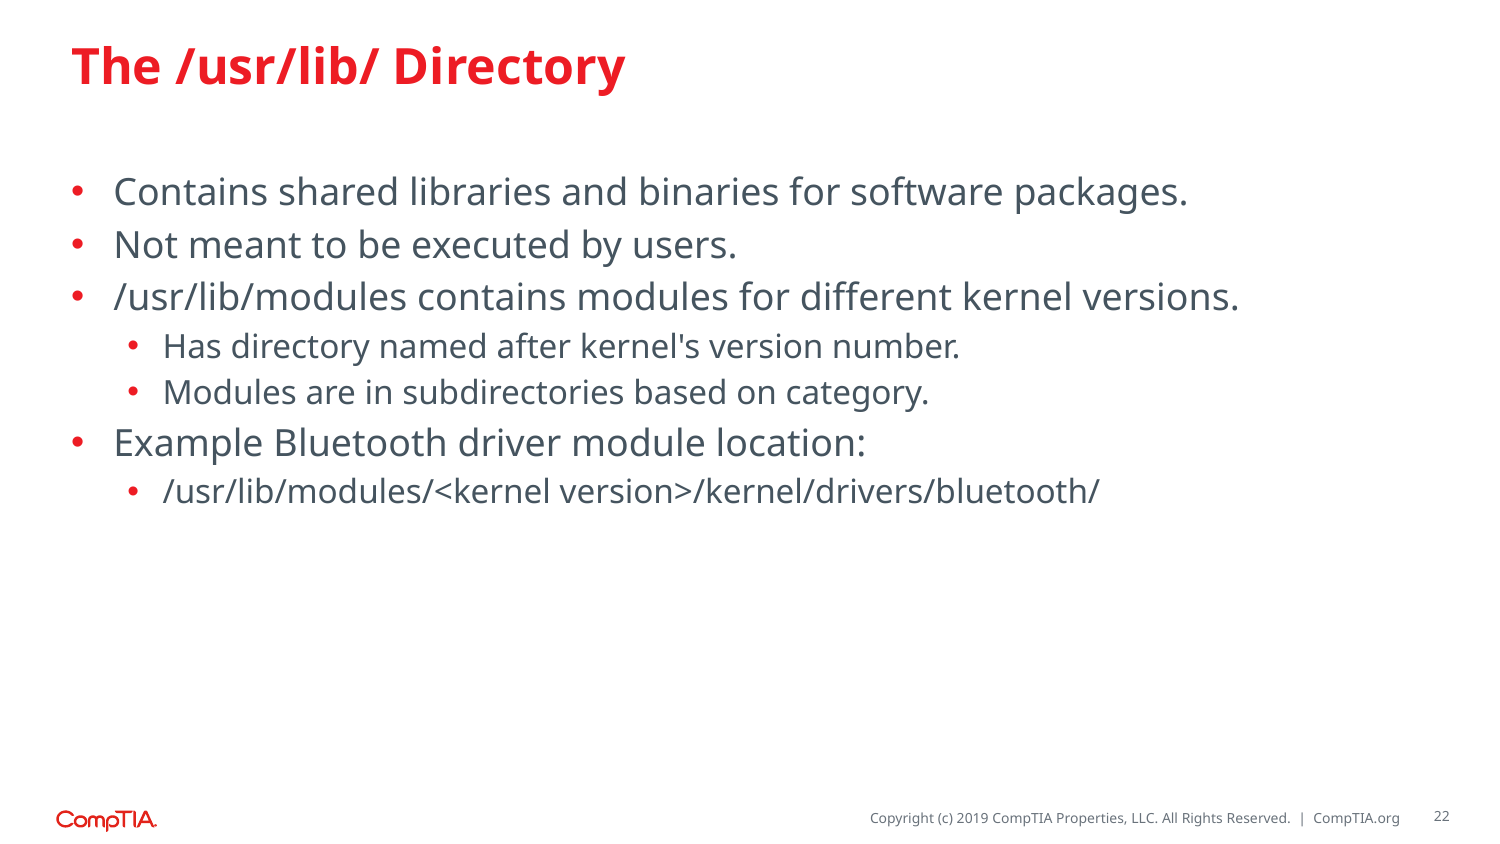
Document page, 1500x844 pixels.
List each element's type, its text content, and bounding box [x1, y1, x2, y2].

list Contains shared libraries and binaries for software packages. Not meant to be executed by users. /usr/lib/modules contains modules for different kernel versions. Has directory named after kernel's version number. Modules are in subdirectories based on category. Example Bluetooth driver module location: /usr/lib/modules/<kernel version>/kernel/drivers/bluetooth/ [56, 160, 1444, 746]
title The /usr/lib/ Directory [56, 12, 1444, 117]
slide_number 22 [1407, 800, 1450, 835]
